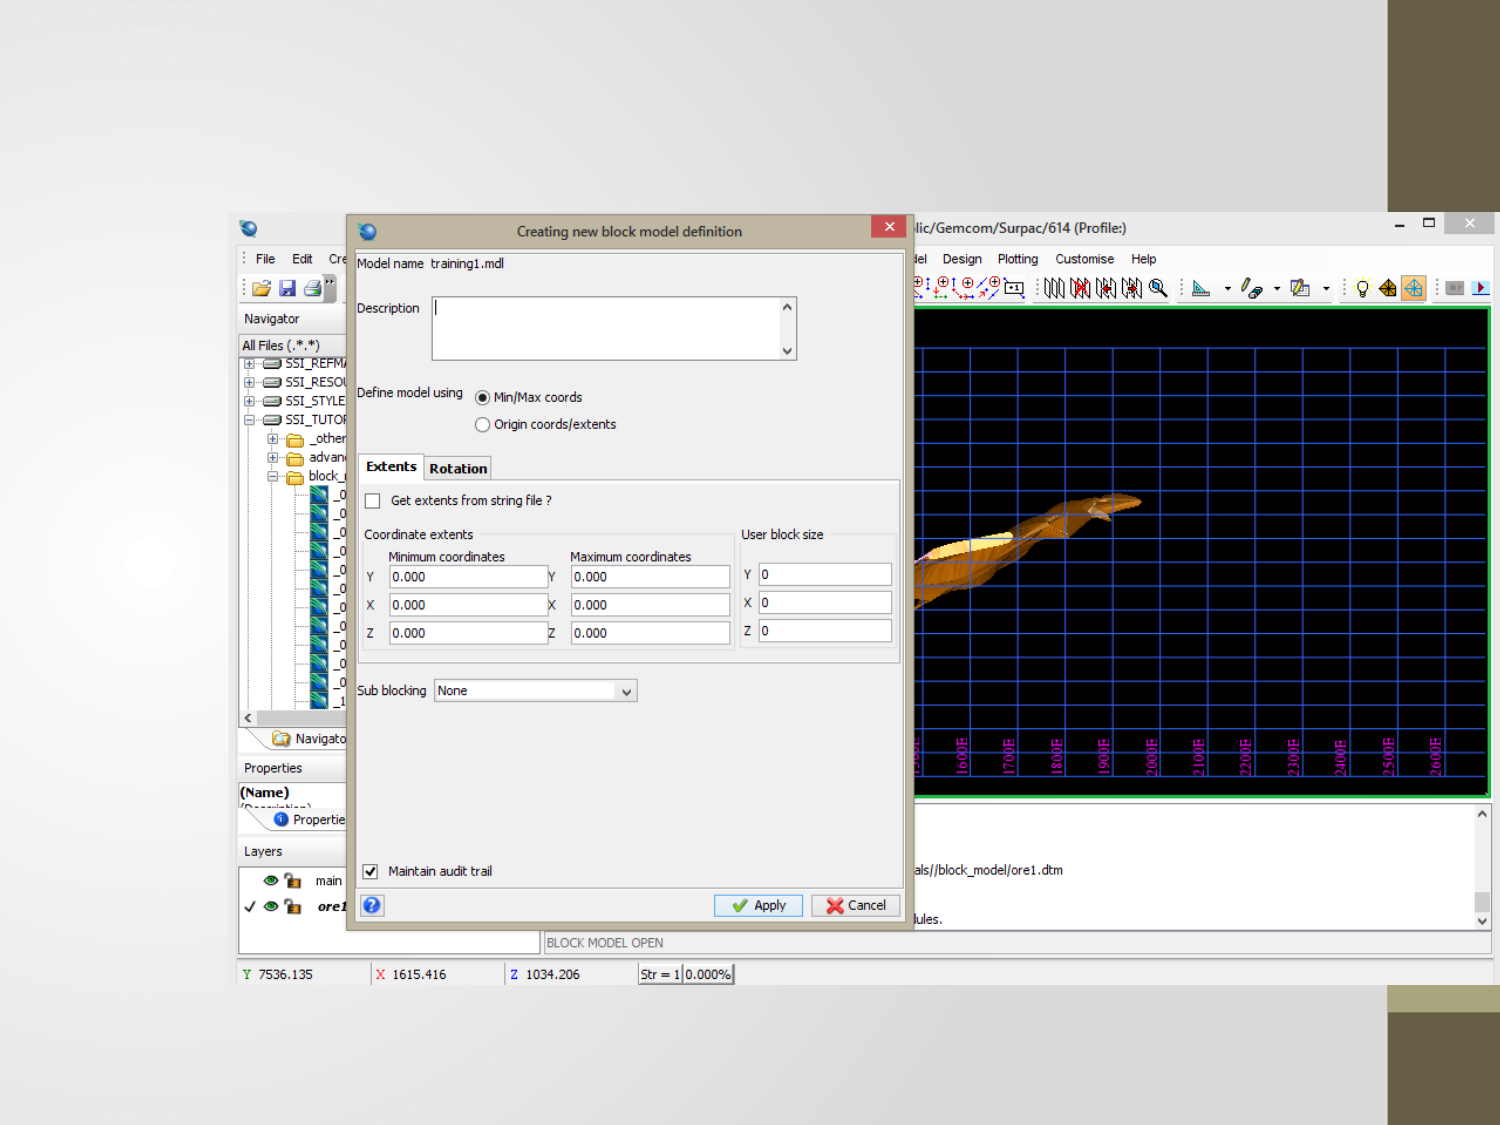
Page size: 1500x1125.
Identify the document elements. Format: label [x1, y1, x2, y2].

picture [228, 212, 1500, 985]
